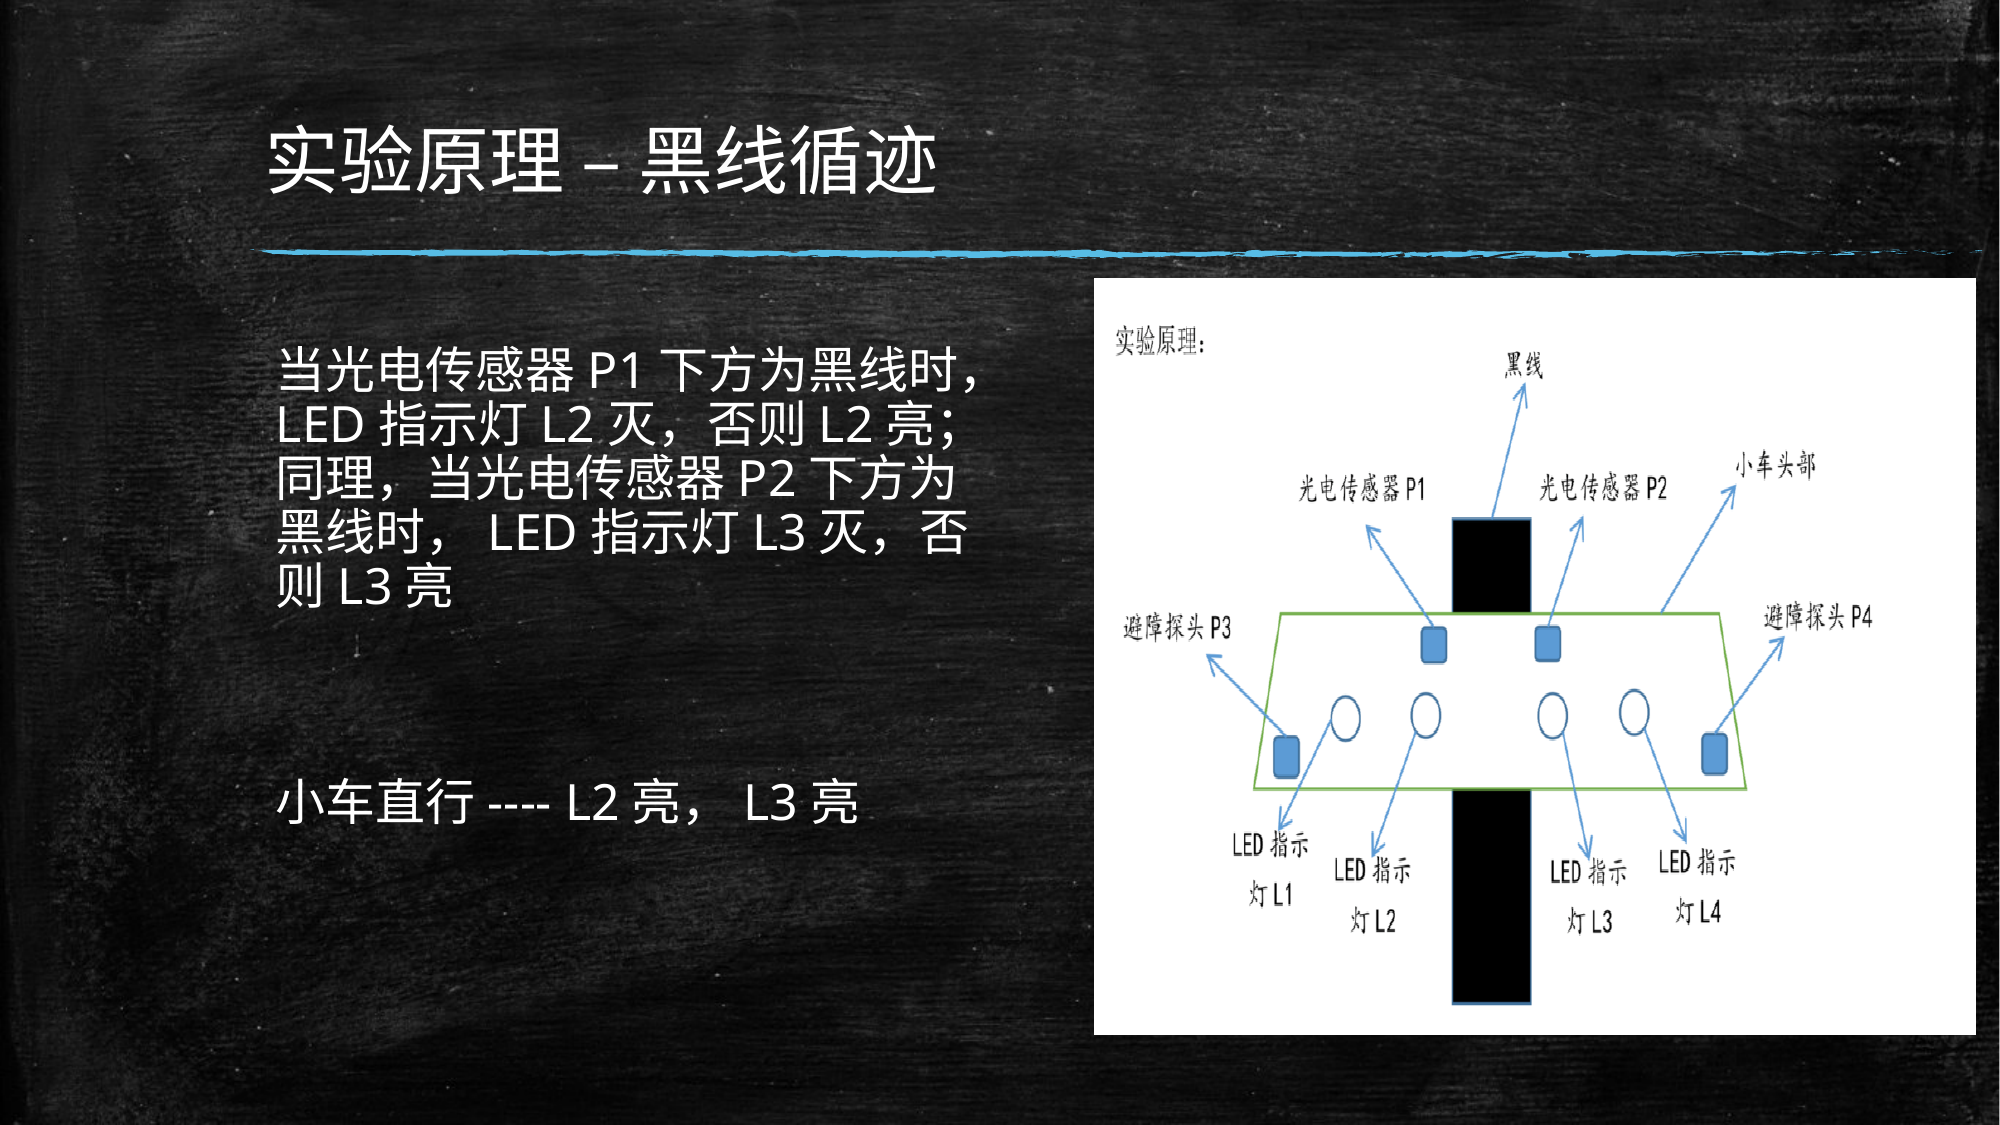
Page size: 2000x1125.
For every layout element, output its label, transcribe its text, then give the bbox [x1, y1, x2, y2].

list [1094, 278, 1976, 1035]
title 实验原理 – 黑线循迹 [249, 45, 1750, 213]
text_box 当光电传感器P1下方为黑线时，LED指示灯L2灭，否则L2亮；同理，当光电传感器P2下方为黑线时，LED指示灯L3灭，否则L3亮 小车直行---- L2亮，L3亮 [261, 338, 1006, 839]
